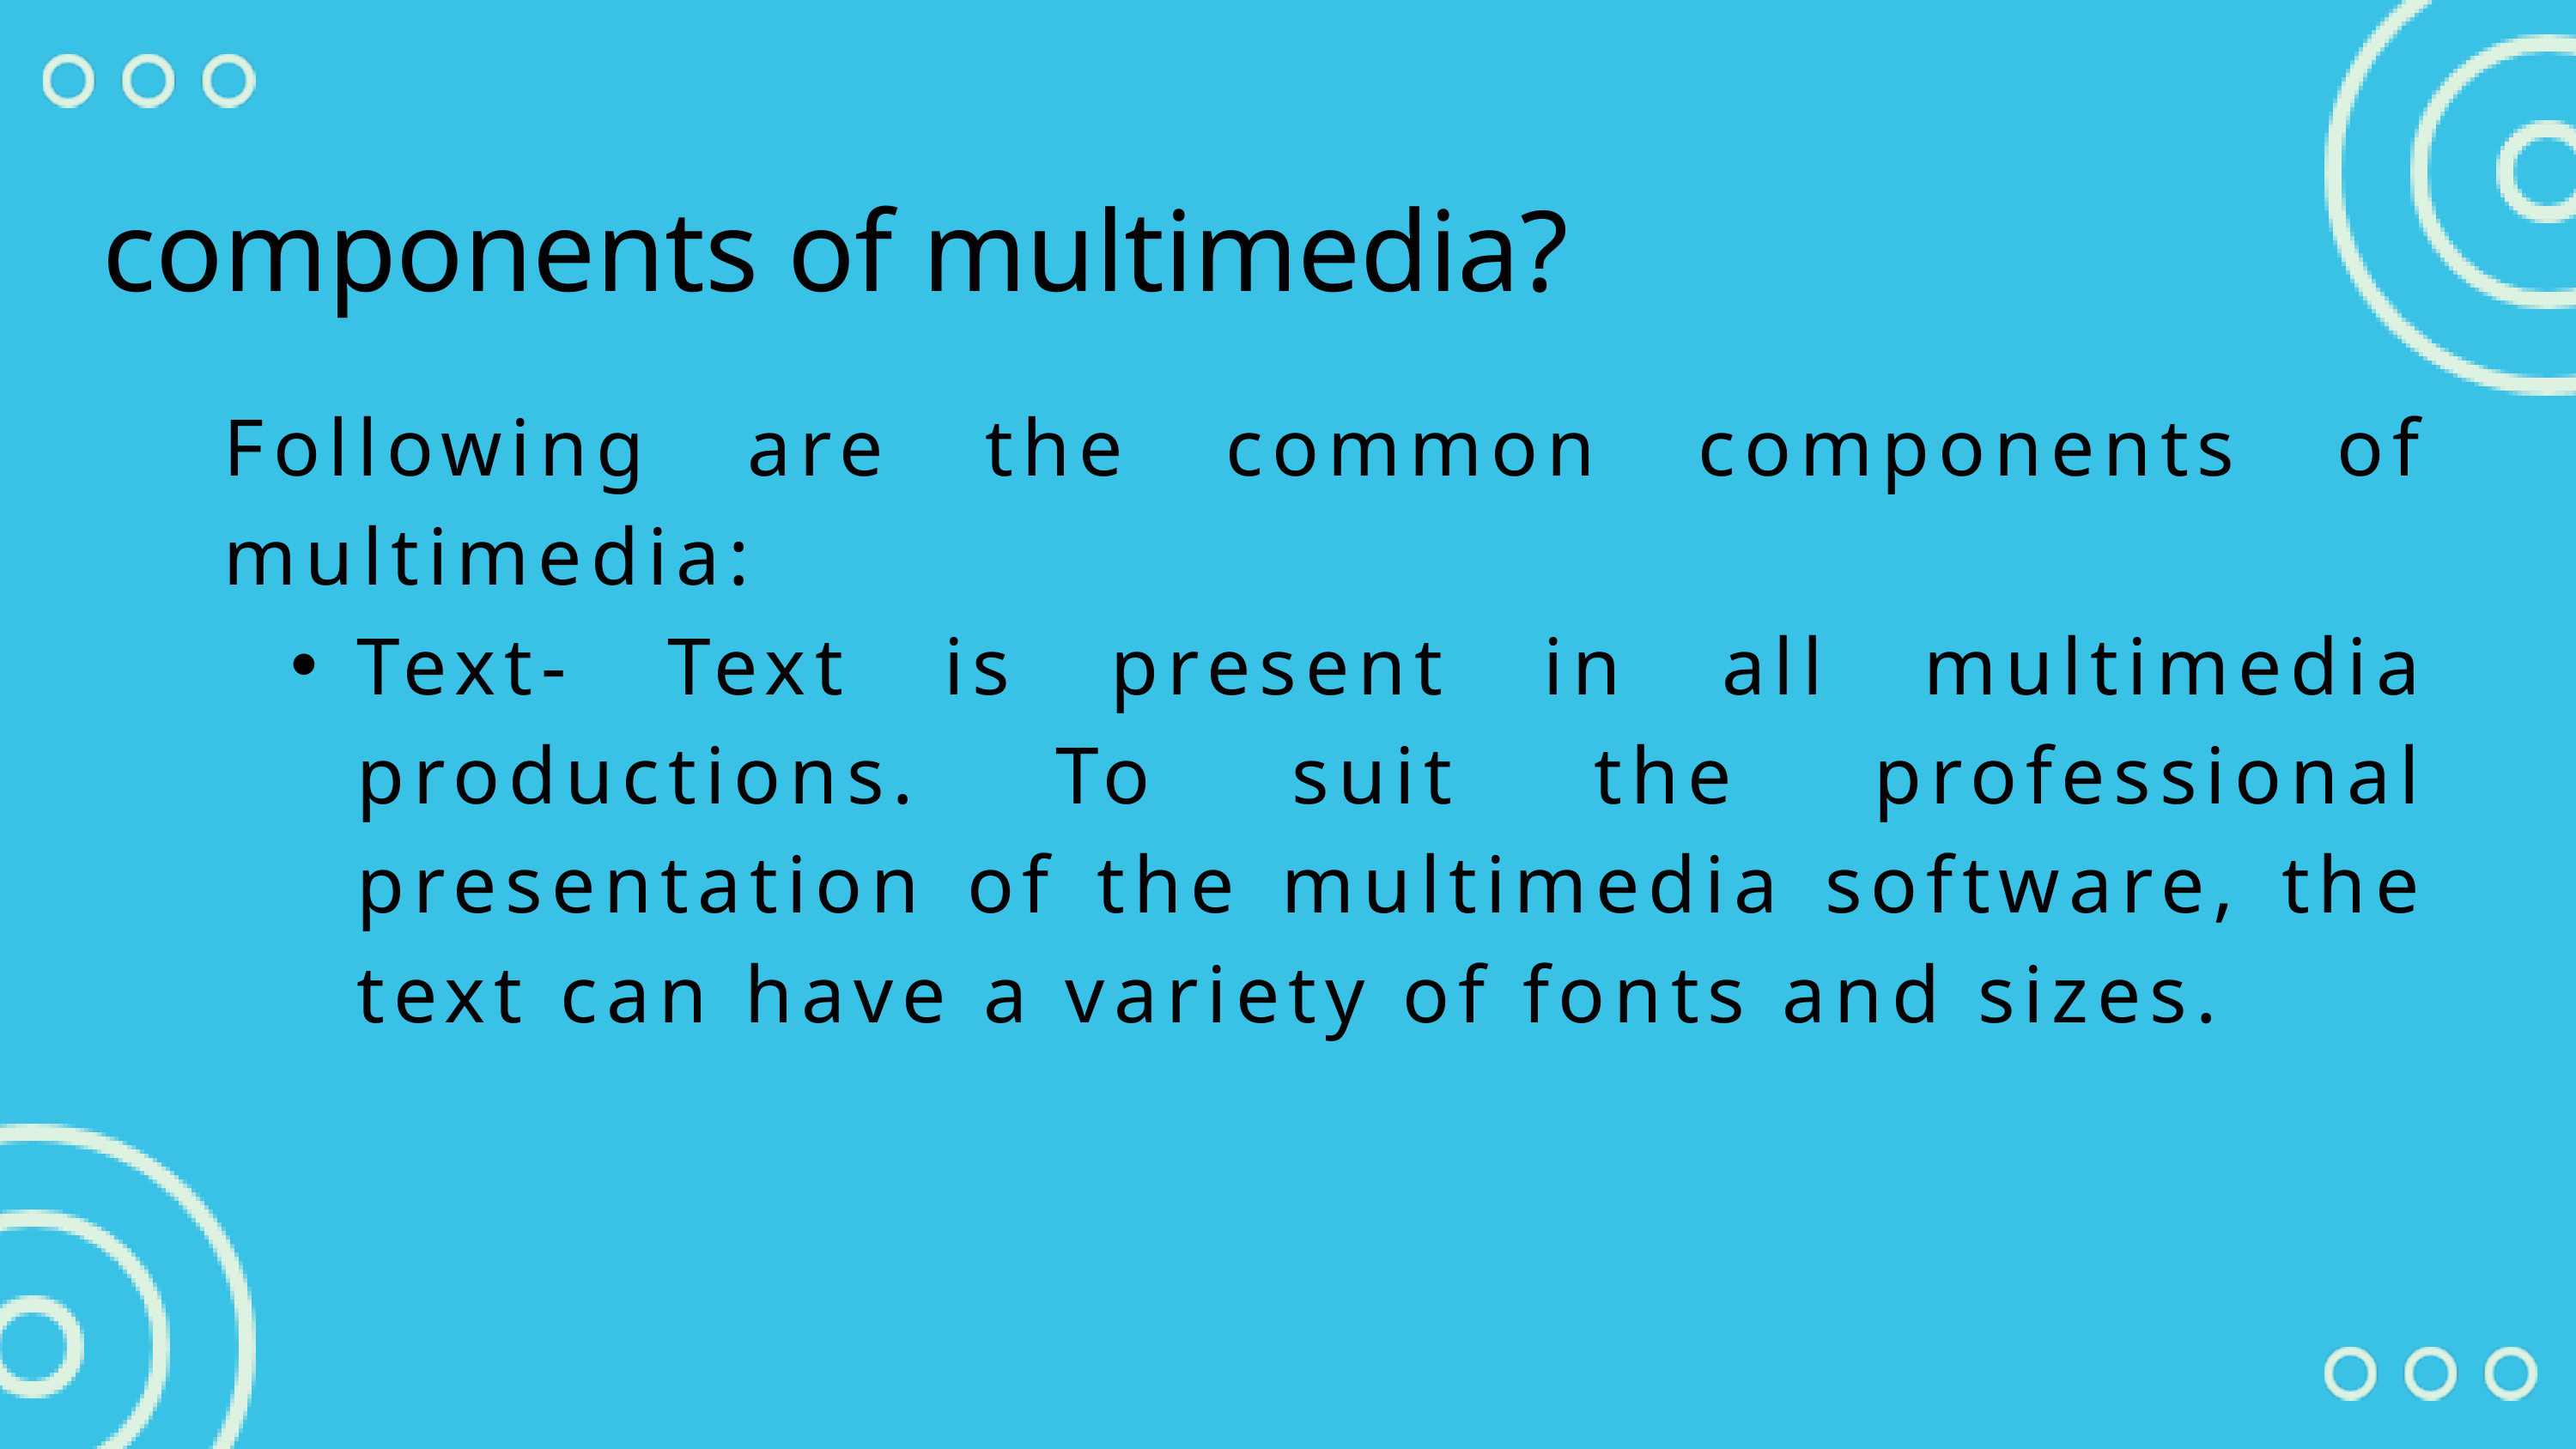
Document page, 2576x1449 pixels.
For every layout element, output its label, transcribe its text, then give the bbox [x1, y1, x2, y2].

text_box [42, 54, 256, 108]
text_box [0, 1124, 256, 1449]
text_box Following are the common components of multimedia: Text- Text is present in all multimedia productions. To suit the professional presentation of the multimedia software, the text can have a variety of fonts and sizes. [223, 381, 2432, 1149]
text_box [2324, 1347, 2538, 1401]
text_box components of multimedia? [102, 157, 2022, 314]
text_box [2324, 0, 2576, 396]
